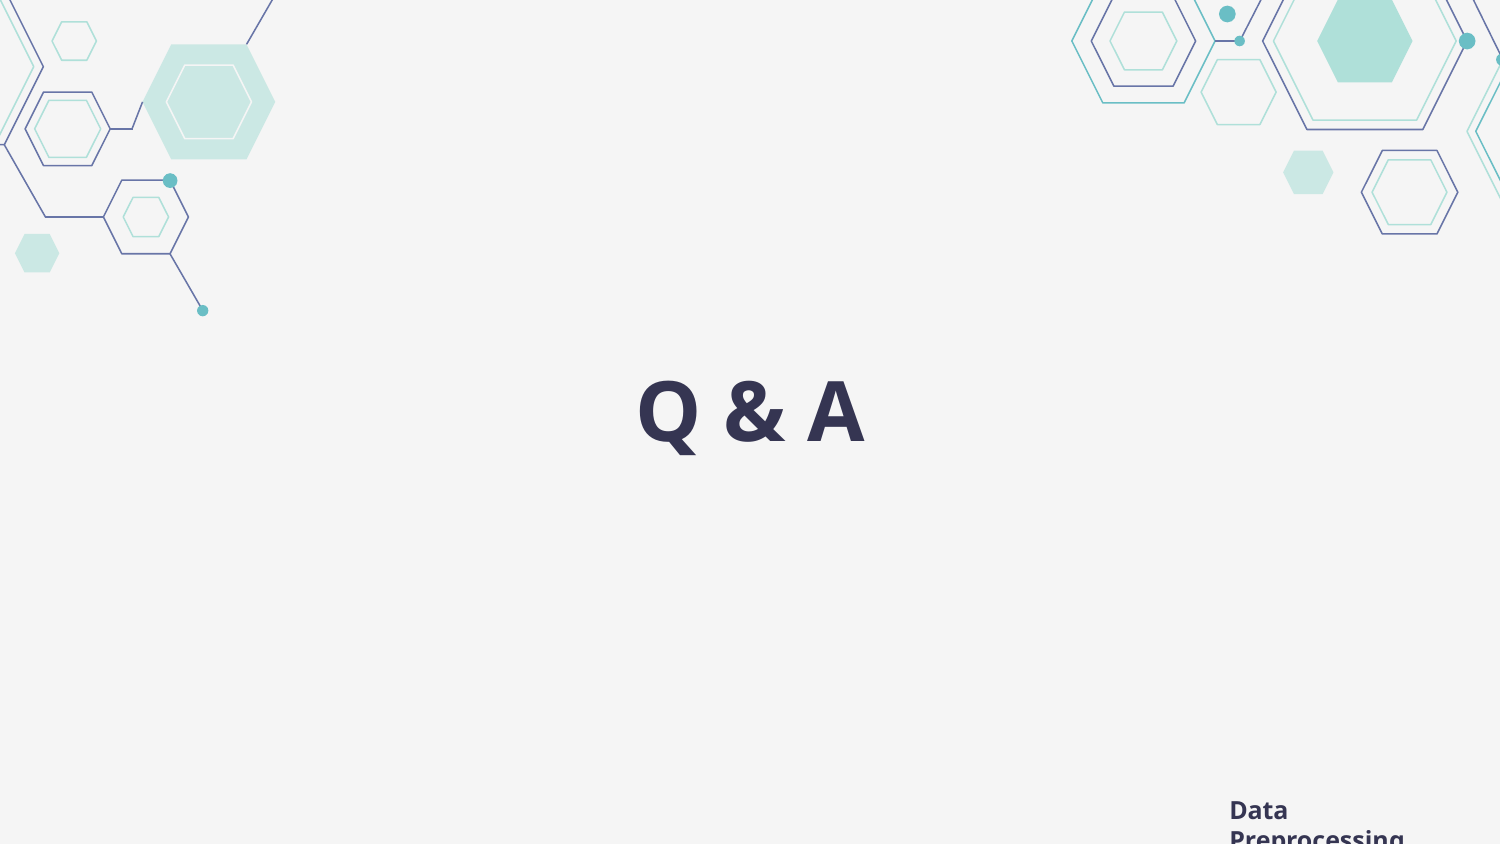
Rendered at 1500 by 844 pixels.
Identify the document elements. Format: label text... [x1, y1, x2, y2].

title Q & A [280, 370, 1220, 474]
text_box Data Preprocessing [1214, 780, 1483, 829]
